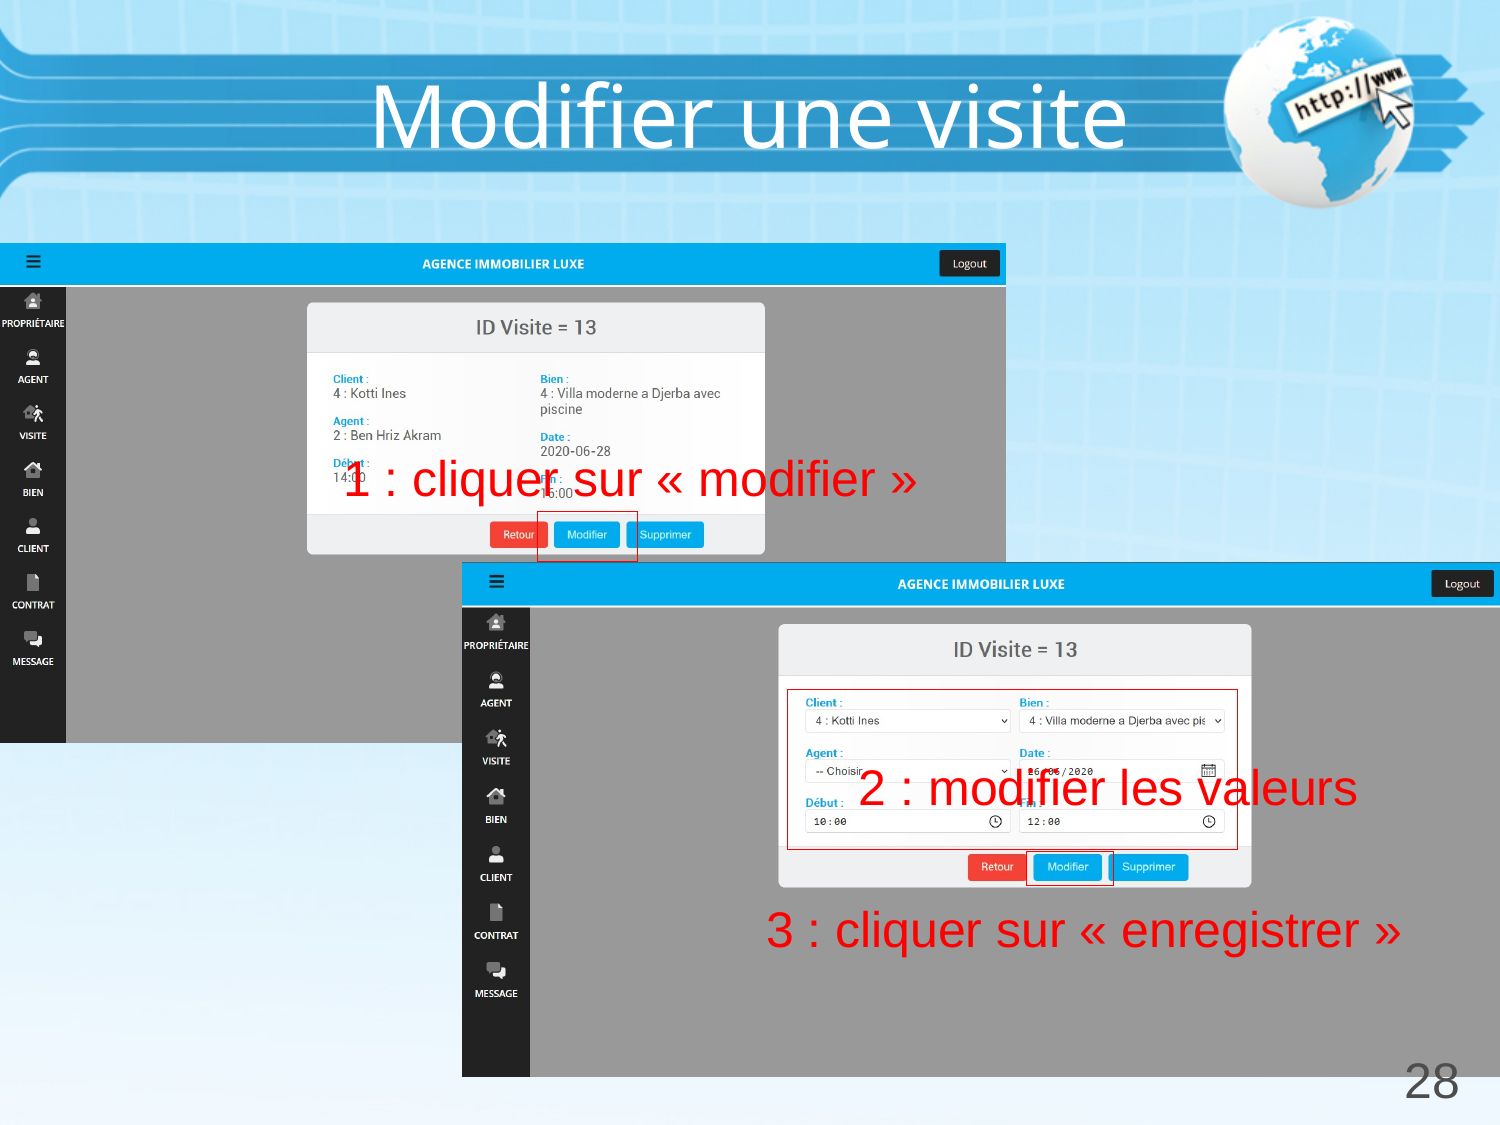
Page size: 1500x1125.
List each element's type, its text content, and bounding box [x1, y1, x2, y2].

title Modifier une visite [149, 54, 1350, 173]
picture [1432, 571, 1493, 596]
picture [543, 260, 548, 268]
text_box 28 [1376, 1077, 1475, 1116]
picture [480, 260, 500, 268]
picture [1022, 580, 1028, 589]
picture [575, 260, 583, 268]
picture [899, 580, 905, 588]
picture [509, 260, 518, 268]
picture [908, 580, 921, 589]
picture [981, 580, 997, 589]
picture [521, 260, 529, 268]
picture [1011, 580, 1019, 589]
picture [532, 260, 540, 268]
picture [458, 260, 463, 268]
picture [423, 260, 445, 268]
picture [562, 260, 568, 268]
picture [0, 0, 1500, 1125]
picture [448, 260, 455, 268]
picture [953, 580, 978, 589]
picture [940, 250, 999, 276]
picture [1041, 580, 1048, 589]
picture [1000, 580, 1008, 589]
picture [925, 580, 940, 589]
